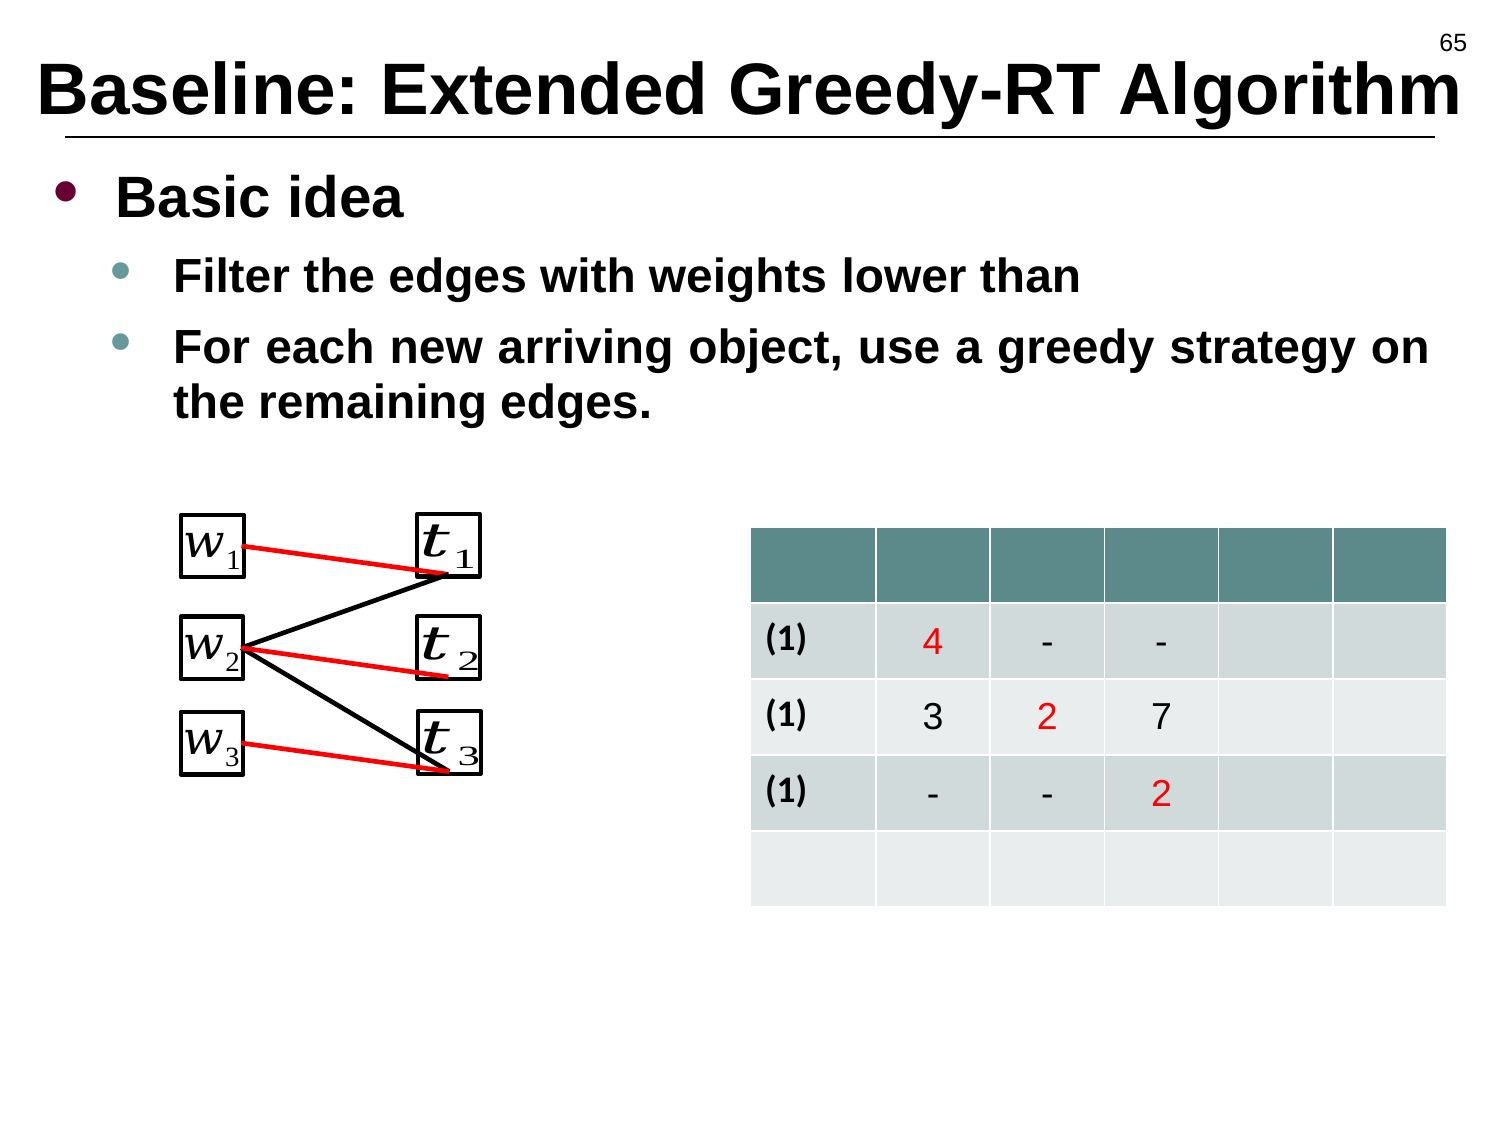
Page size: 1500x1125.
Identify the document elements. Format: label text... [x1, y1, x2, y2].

title Baseline: Extended Greedy-RT Algorithm [0, 16, 1500, 138]
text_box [240, 652, 421, 741]
slide_number 65 [1131, 18, 1483, 62]
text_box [240, 544, 420, 646]
